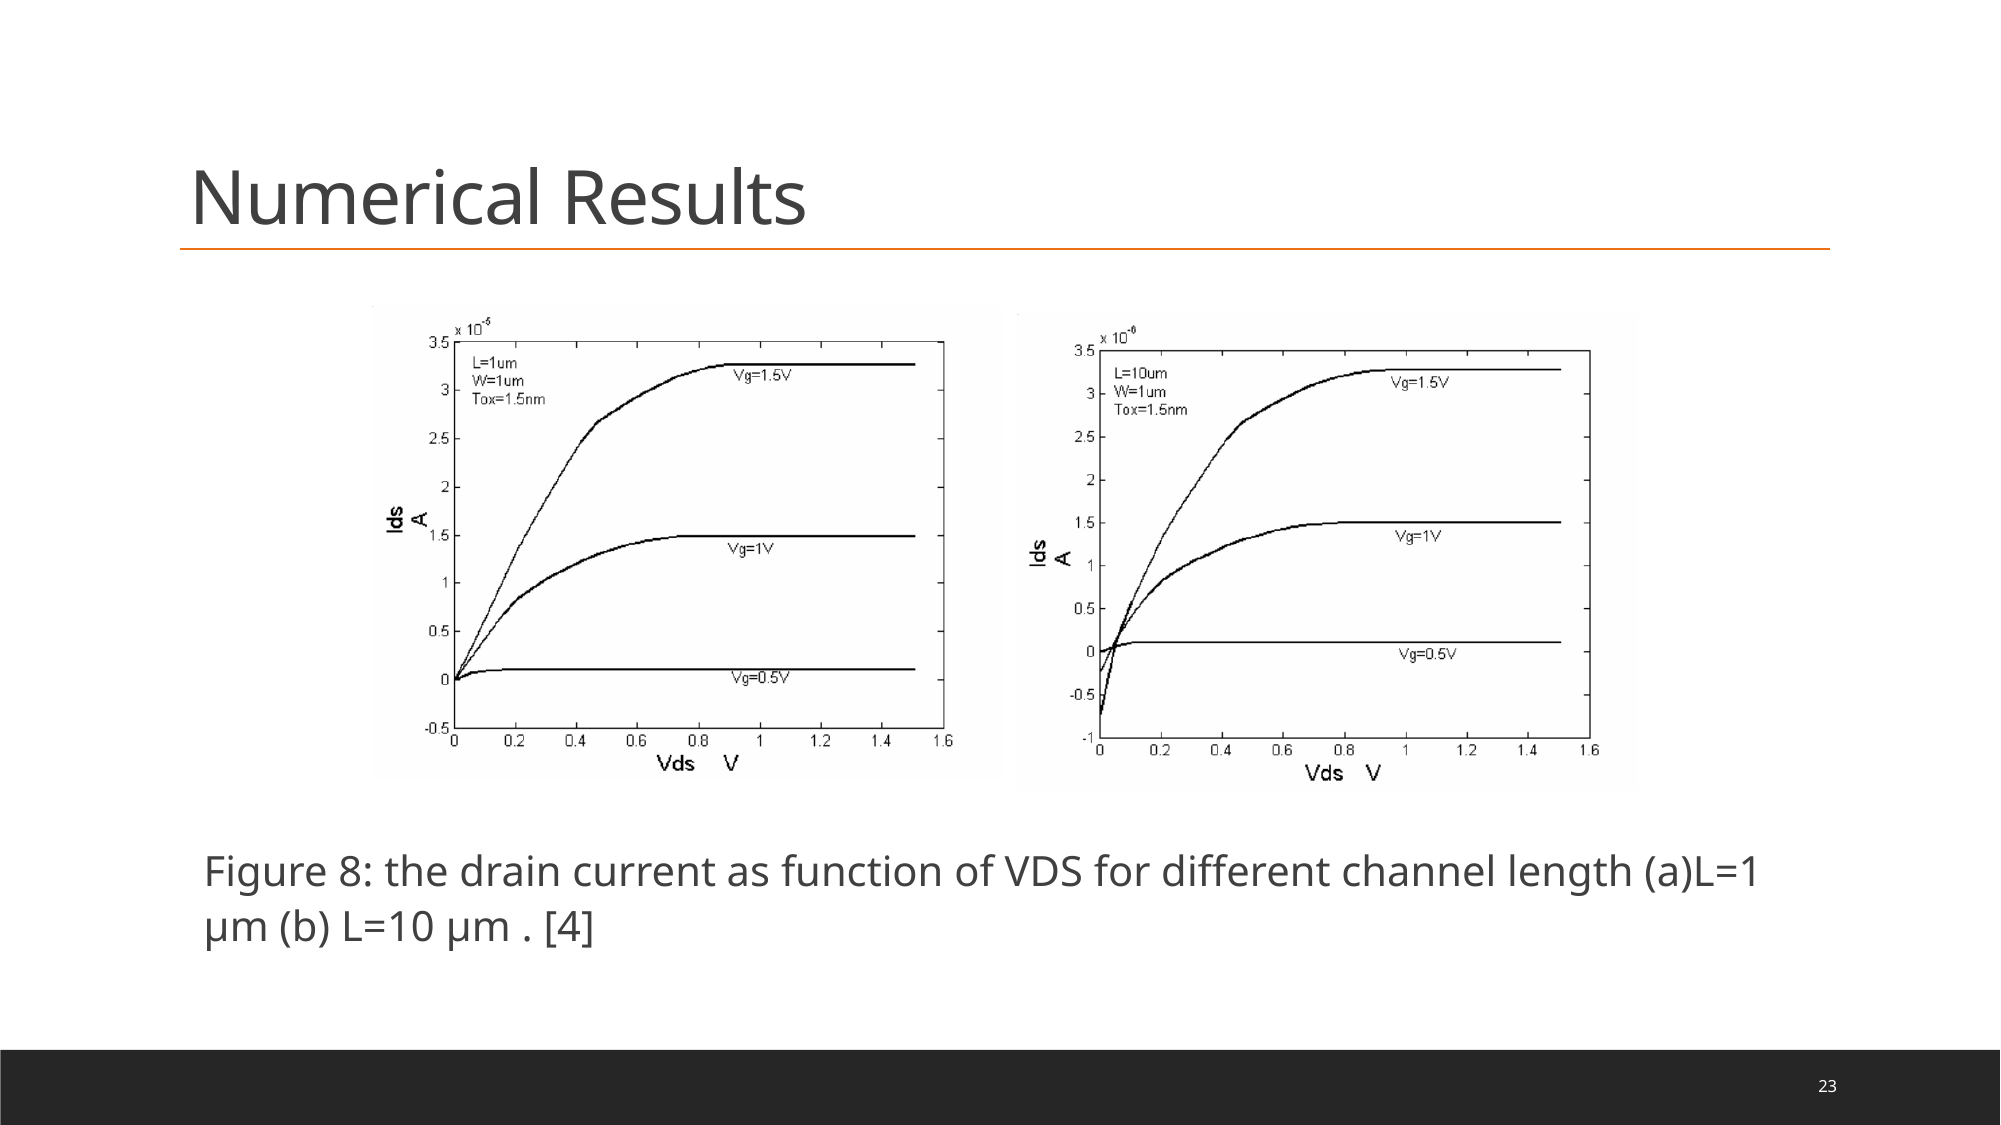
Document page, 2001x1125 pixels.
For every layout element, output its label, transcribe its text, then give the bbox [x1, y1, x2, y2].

text_box Numerical Results [174, 152, 1825, 249]
slide_number 23 [1803, 1057, 1932, 1118]
picture [361, 292, 1638, 833]
text_box Figure 8: the drain current as function of VDS for different channel length (a)L=1 μm (b) L=10 μm . [4] [174, 831, 1830, 1024]
